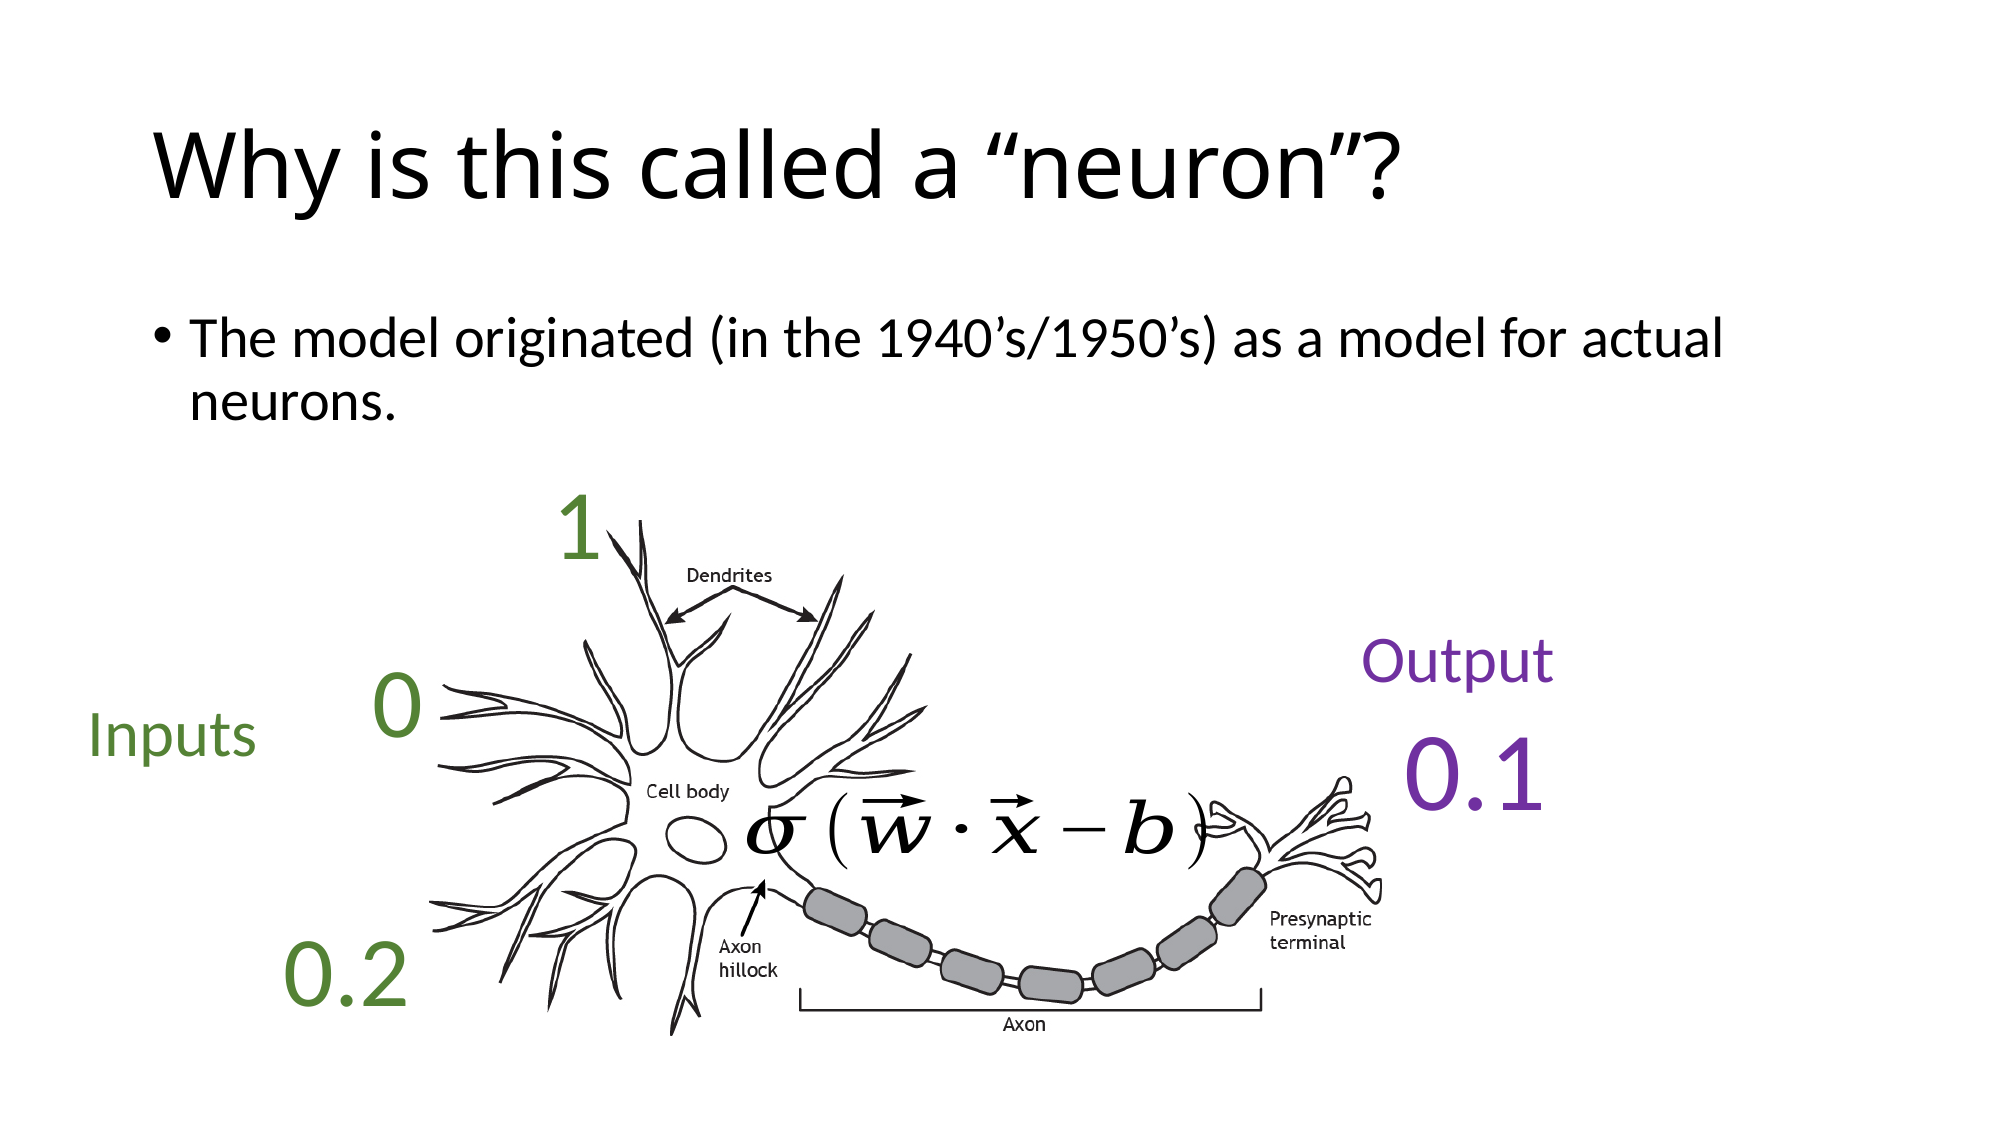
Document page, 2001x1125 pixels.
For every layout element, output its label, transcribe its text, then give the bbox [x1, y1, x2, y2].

picture [650, 520, 1400, 1036]
title Why is this called a “neuron”? [137, 59, 1863, 278]
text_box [1346, 608, 1692, 843]
list The model originated (in the 1940’s/1950’s) as a model for actual neurons. [137, 299, 1863, 1014]
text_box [73, 452, 650, 1036]
